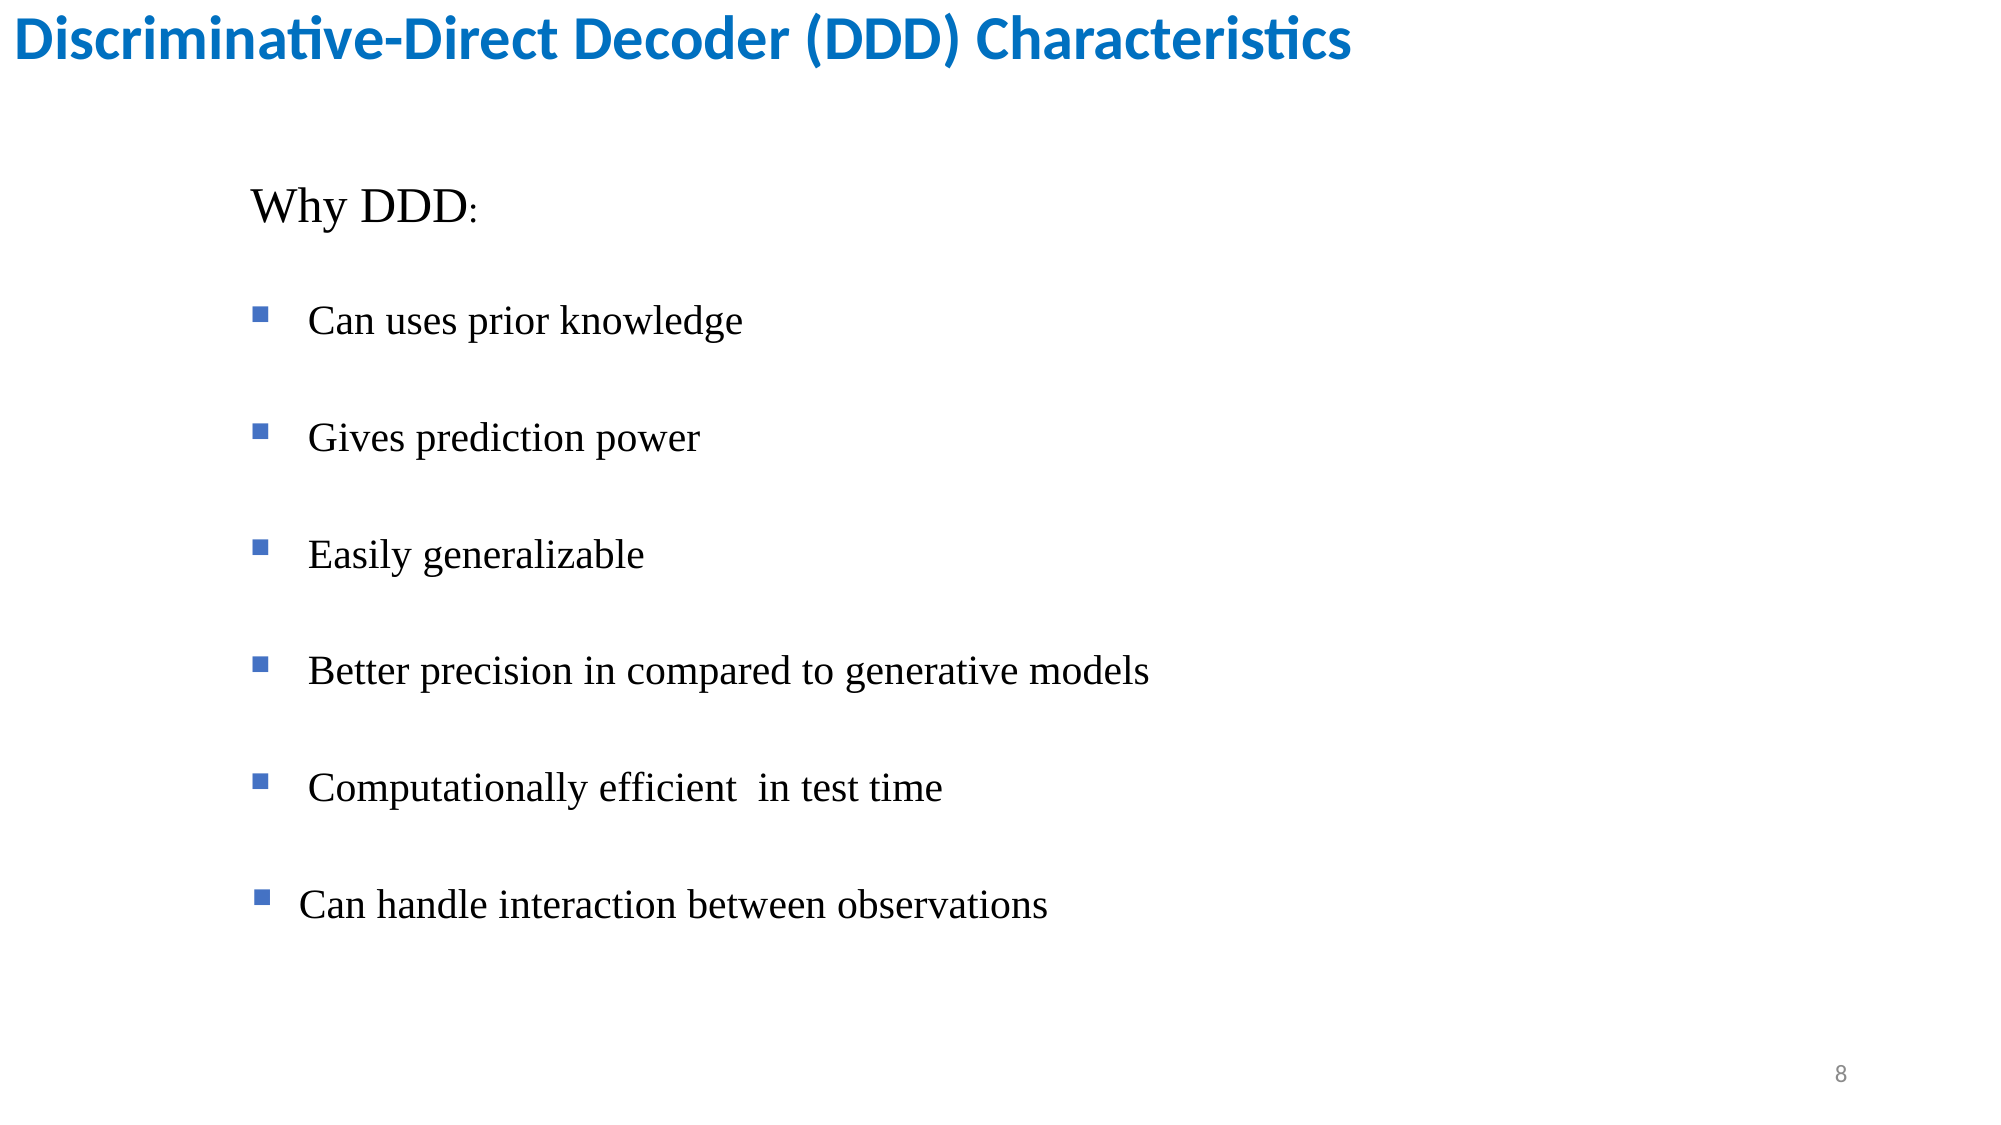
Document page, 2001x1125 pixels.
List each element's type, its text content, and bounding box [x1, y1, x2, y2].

text_box Discriminative-Direct Decoder (DDD) Characteristics [0, 0, 1775, 80]
slide_number 8 [1412, 1042, 1863, 1103]
text_box Why DDD: Can uses prior knowledge Gives prediction power Easily generalizable Better precision in compared to generative models Computationally efficient in test time Can handle interaction between observations [125, 109, 1282, 695]
